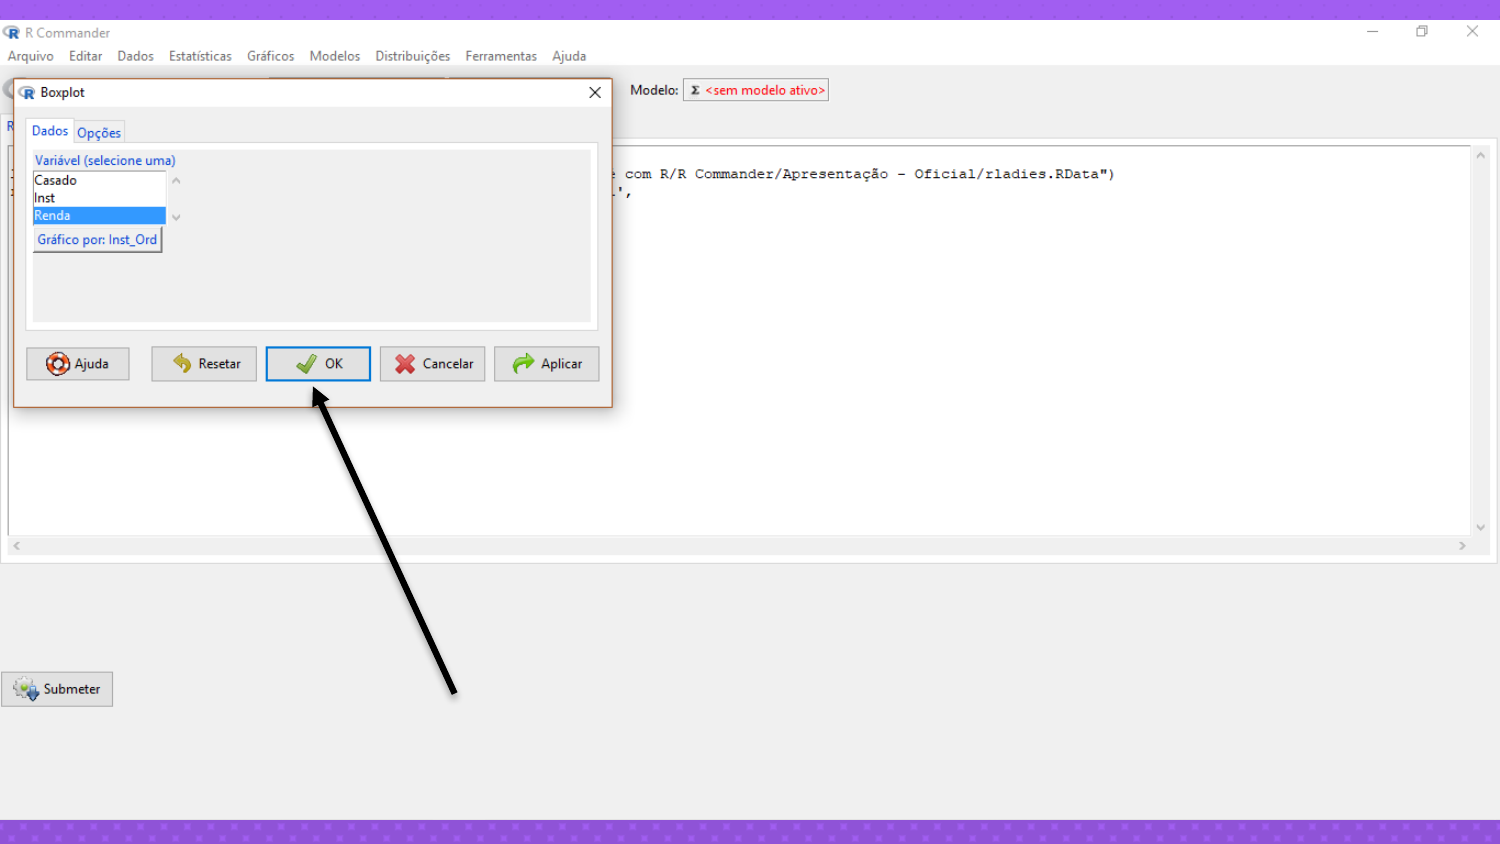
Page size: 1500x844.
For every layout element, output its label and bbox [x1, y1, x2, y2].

picture [0, 19, 1500, 821]
text_box [312, 386, 455, 694]
